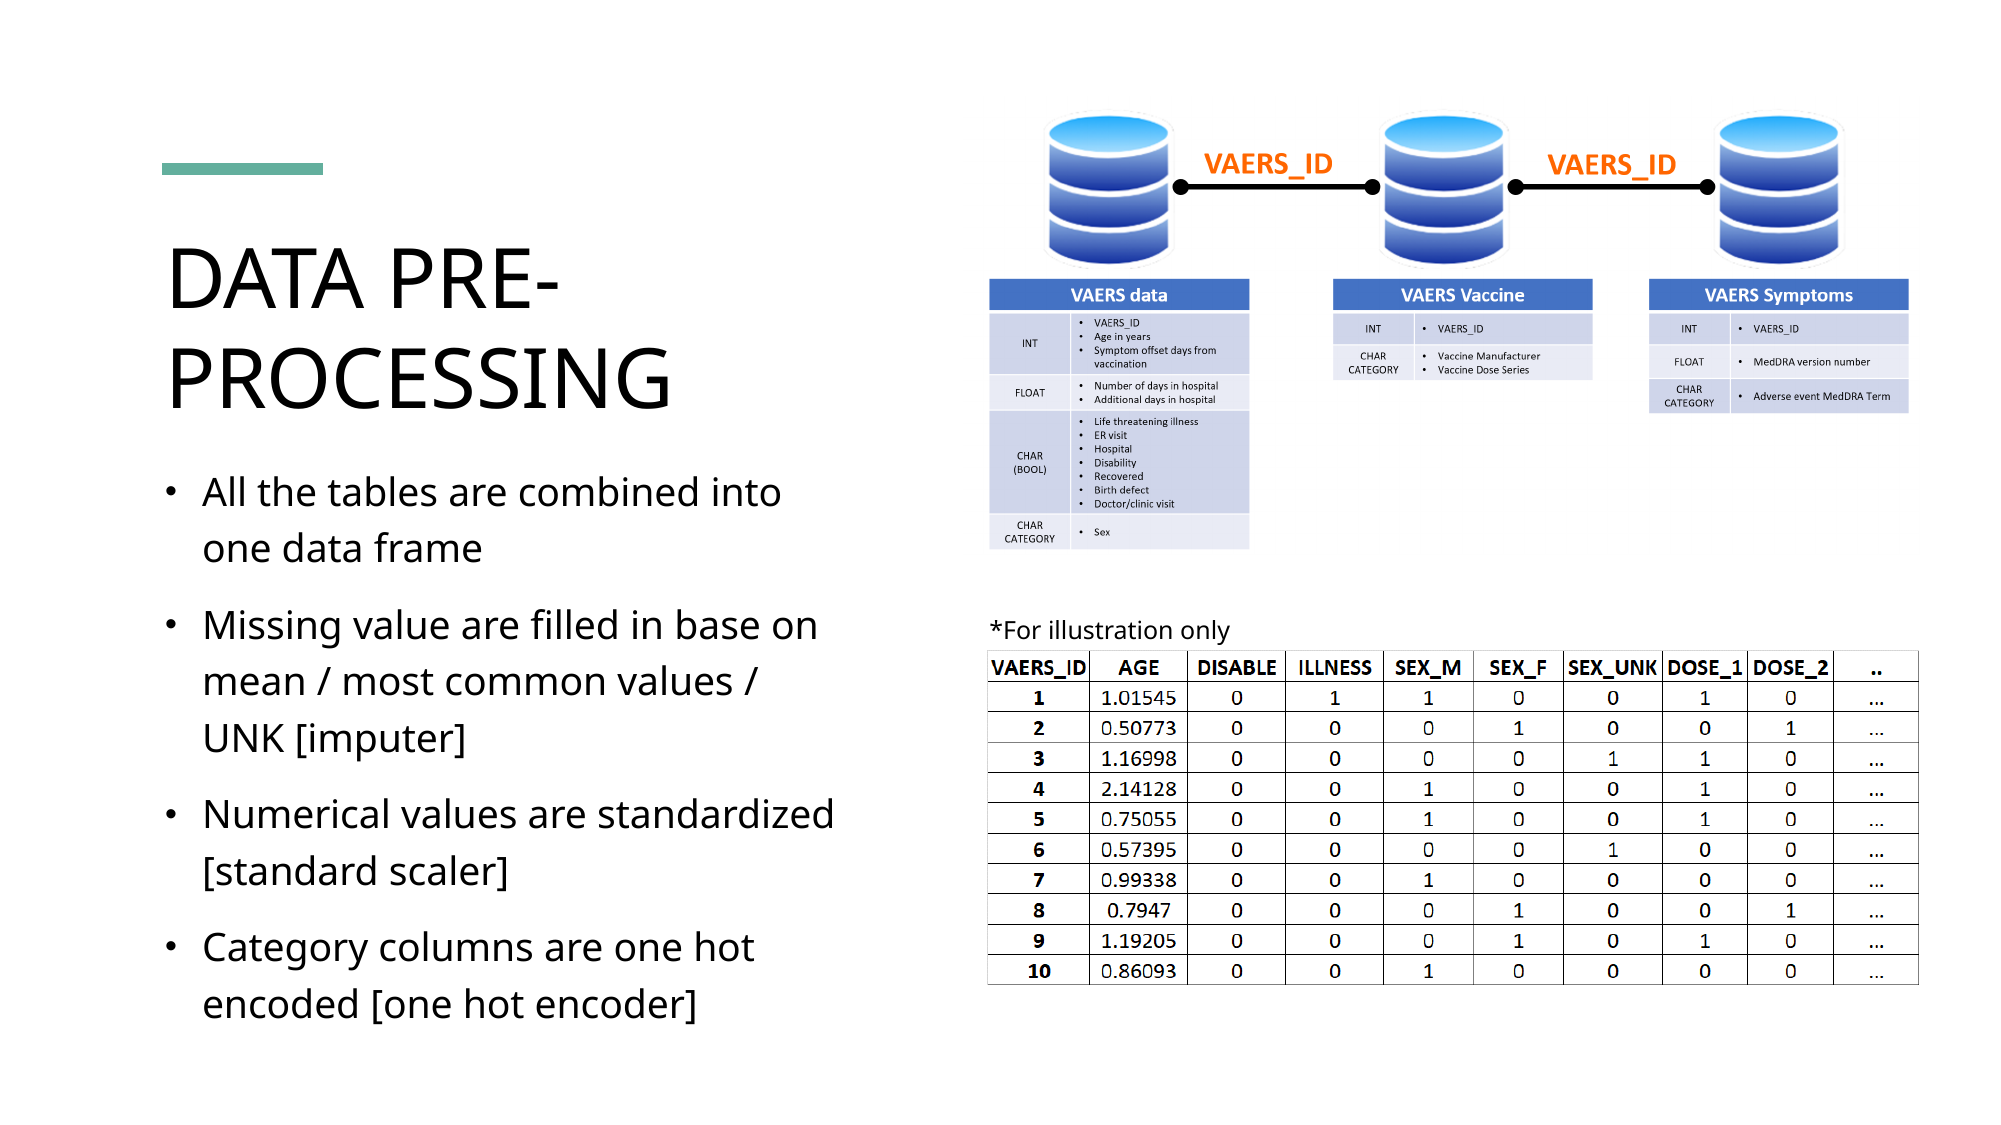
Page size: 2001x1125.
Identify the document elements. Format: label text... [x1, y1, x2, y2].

list All the tables are combined into one data frame Missing value are filled in base on mean / most common values / UNK [imputer] Numerical values are standardized [standard scaler] Category columns are one hot encoded [one hot encoder] [150, 450, 857, 1038]
picture [963, 96, 1920, 555]
text_box *For illustration only [974, 606, 1975, 652]
picture [987, 650, 1919, 985]
title DATA PRE-PROCESSING [150, 217, 857, 434]
